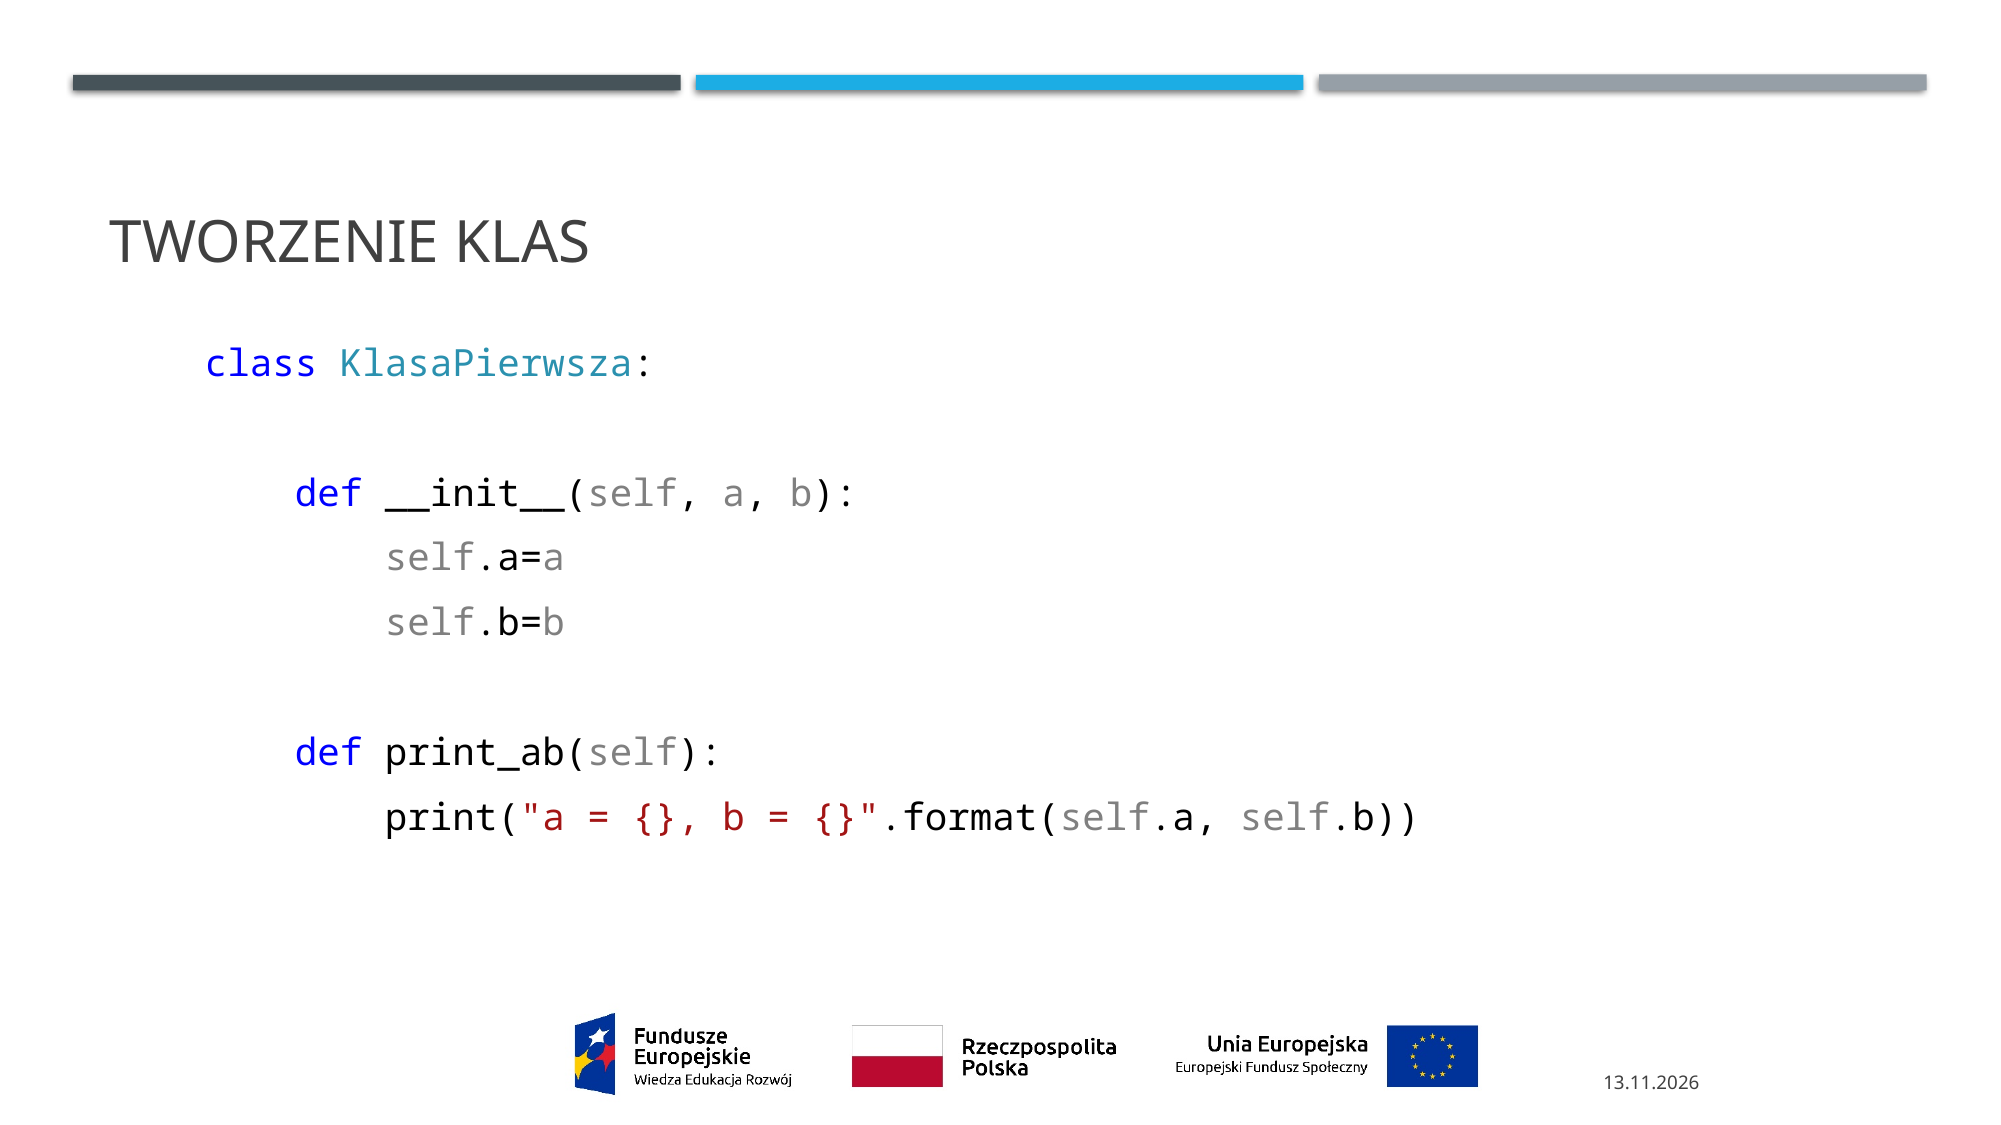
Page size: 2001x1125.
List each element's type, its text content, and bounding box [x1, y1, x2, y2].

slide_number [1247, 1053, 1715, 1114]
text_box class KlasaPierwsza: def __init__(self, a, b): self.a=a self.b=b def print_ab(self): print("a = {}, b = {}".format(self.a, self.b)) [190, 328, 1572, 910]
picture [554, 992, 1498, 1115]
title Tworzenie klas [94, 119, 1904, 282]
